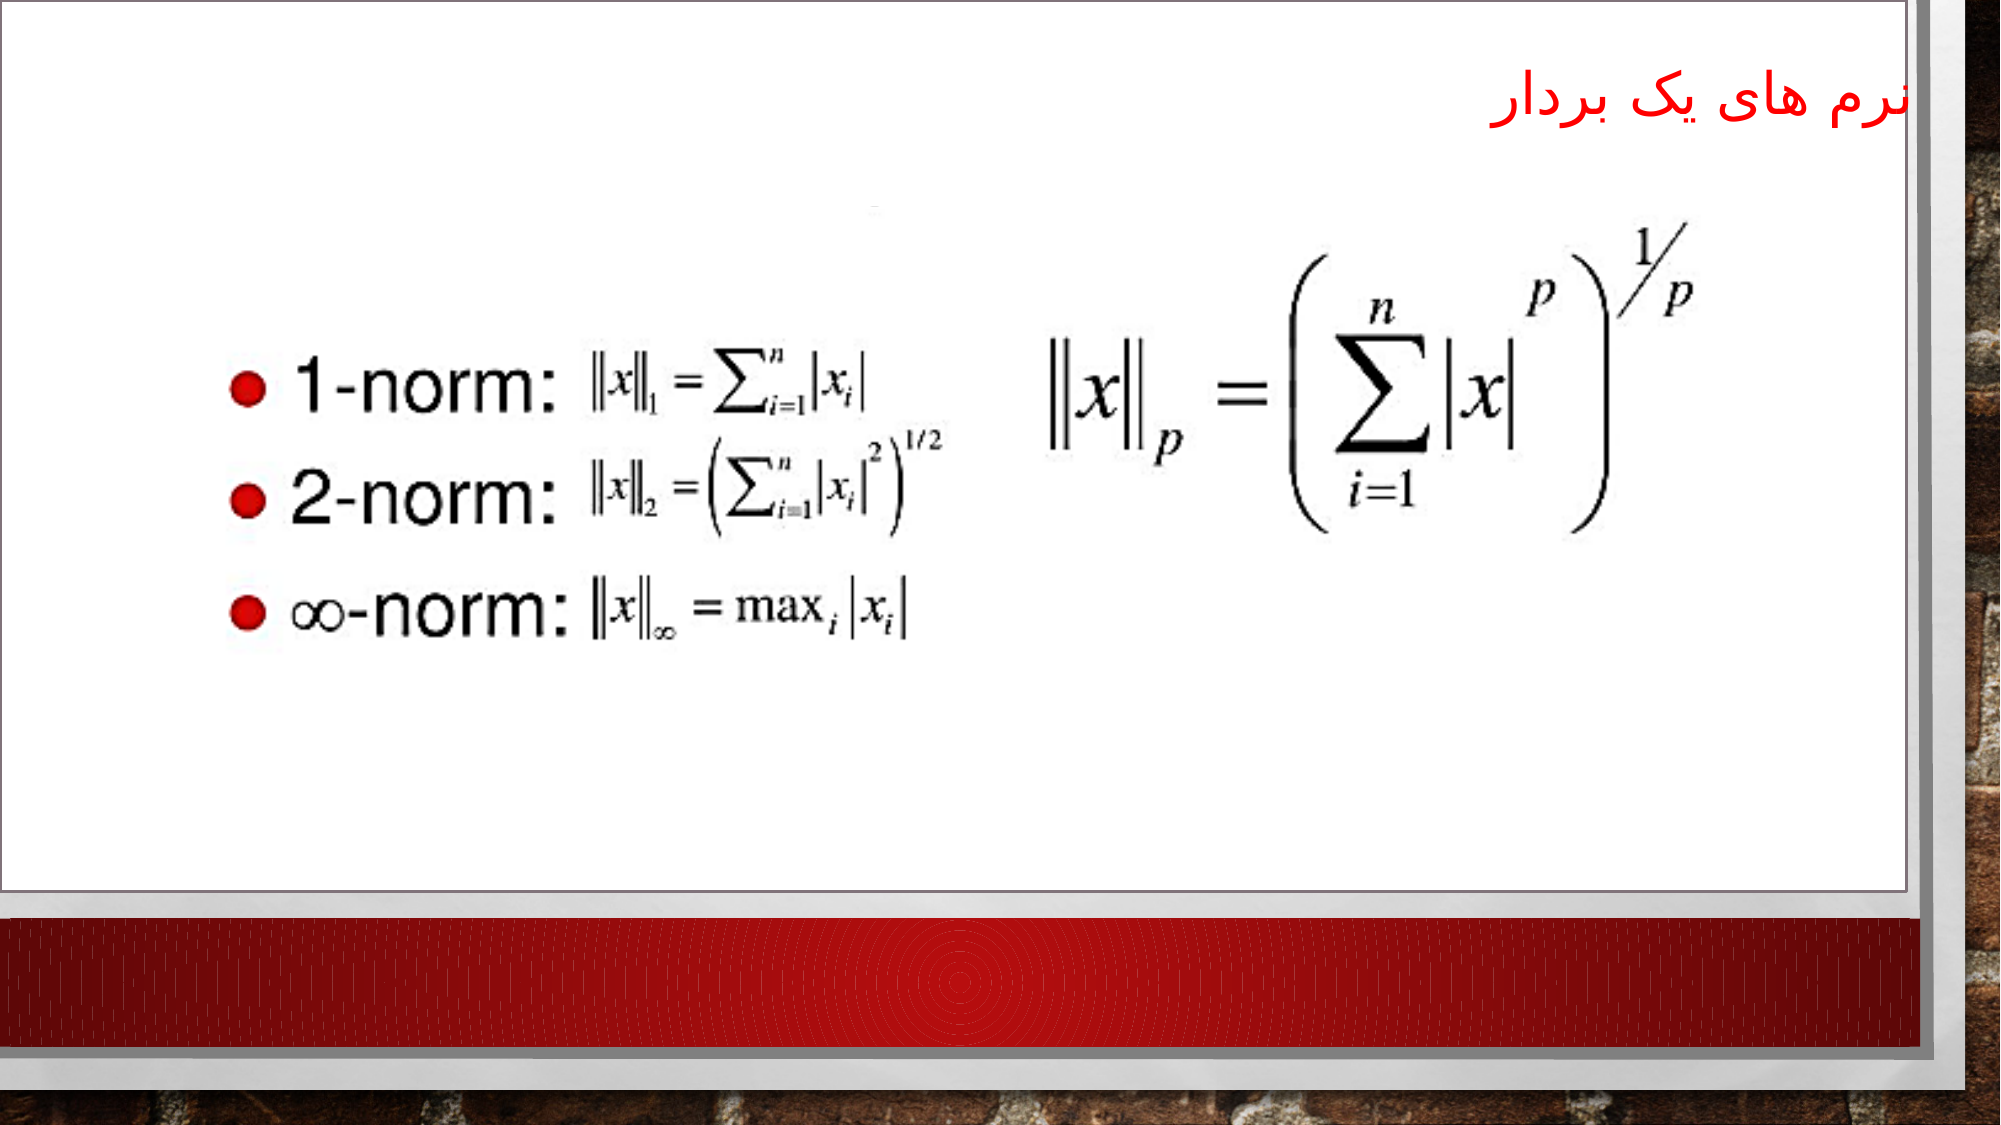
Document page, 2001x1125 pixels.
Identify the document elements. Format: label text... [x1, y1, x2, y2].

picture [0, 0, 2000, 1125]
text_box نرم های یک بردار [1477, 48, 1975, 134]
text_box [0, 0, 1908, 893]
picture [210, 205, 1713, 687]
